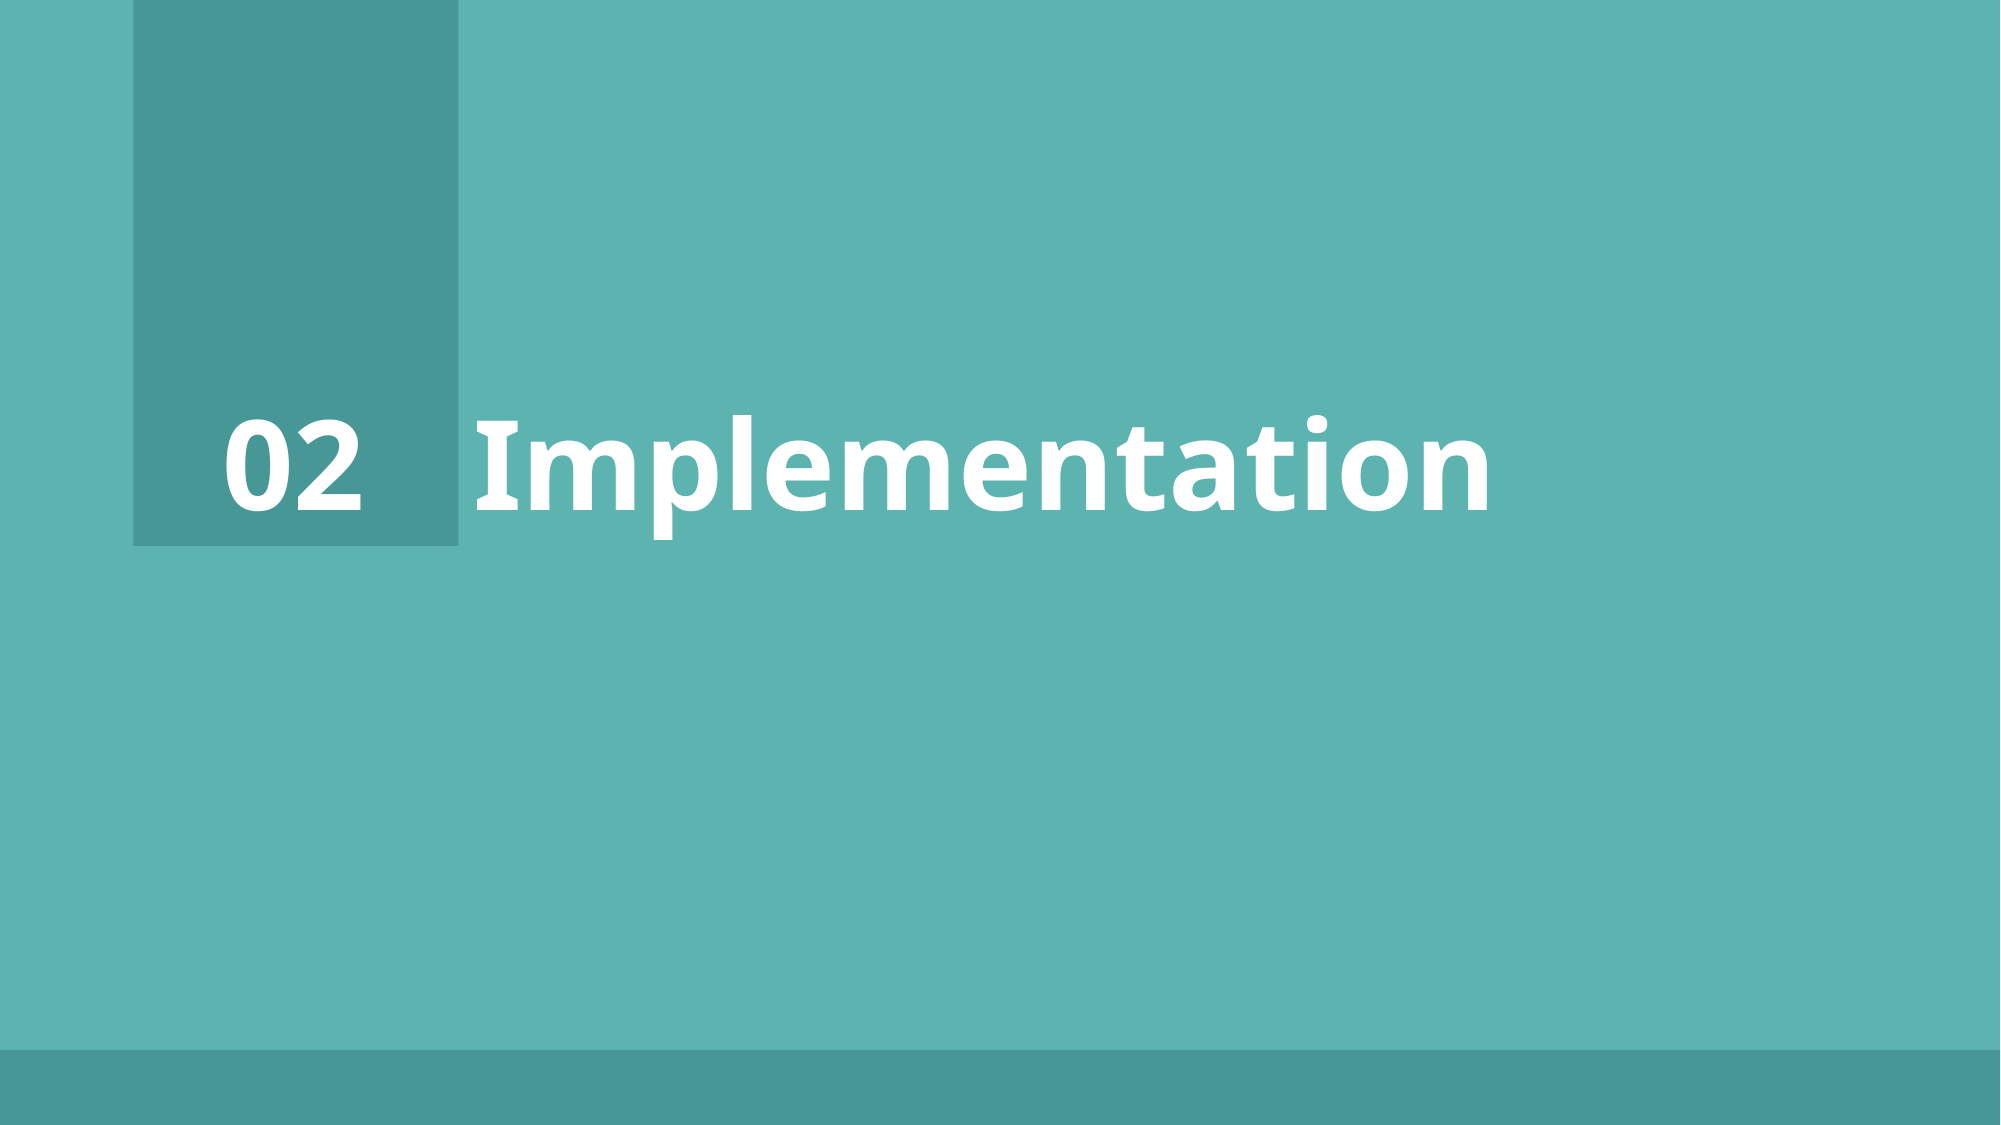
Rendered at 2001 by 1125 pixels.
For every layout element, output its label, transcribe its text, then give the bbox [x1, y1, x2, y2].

list Implementation [458, 394, 1598, 545]
list 02 [133, 394, 455, 545]
